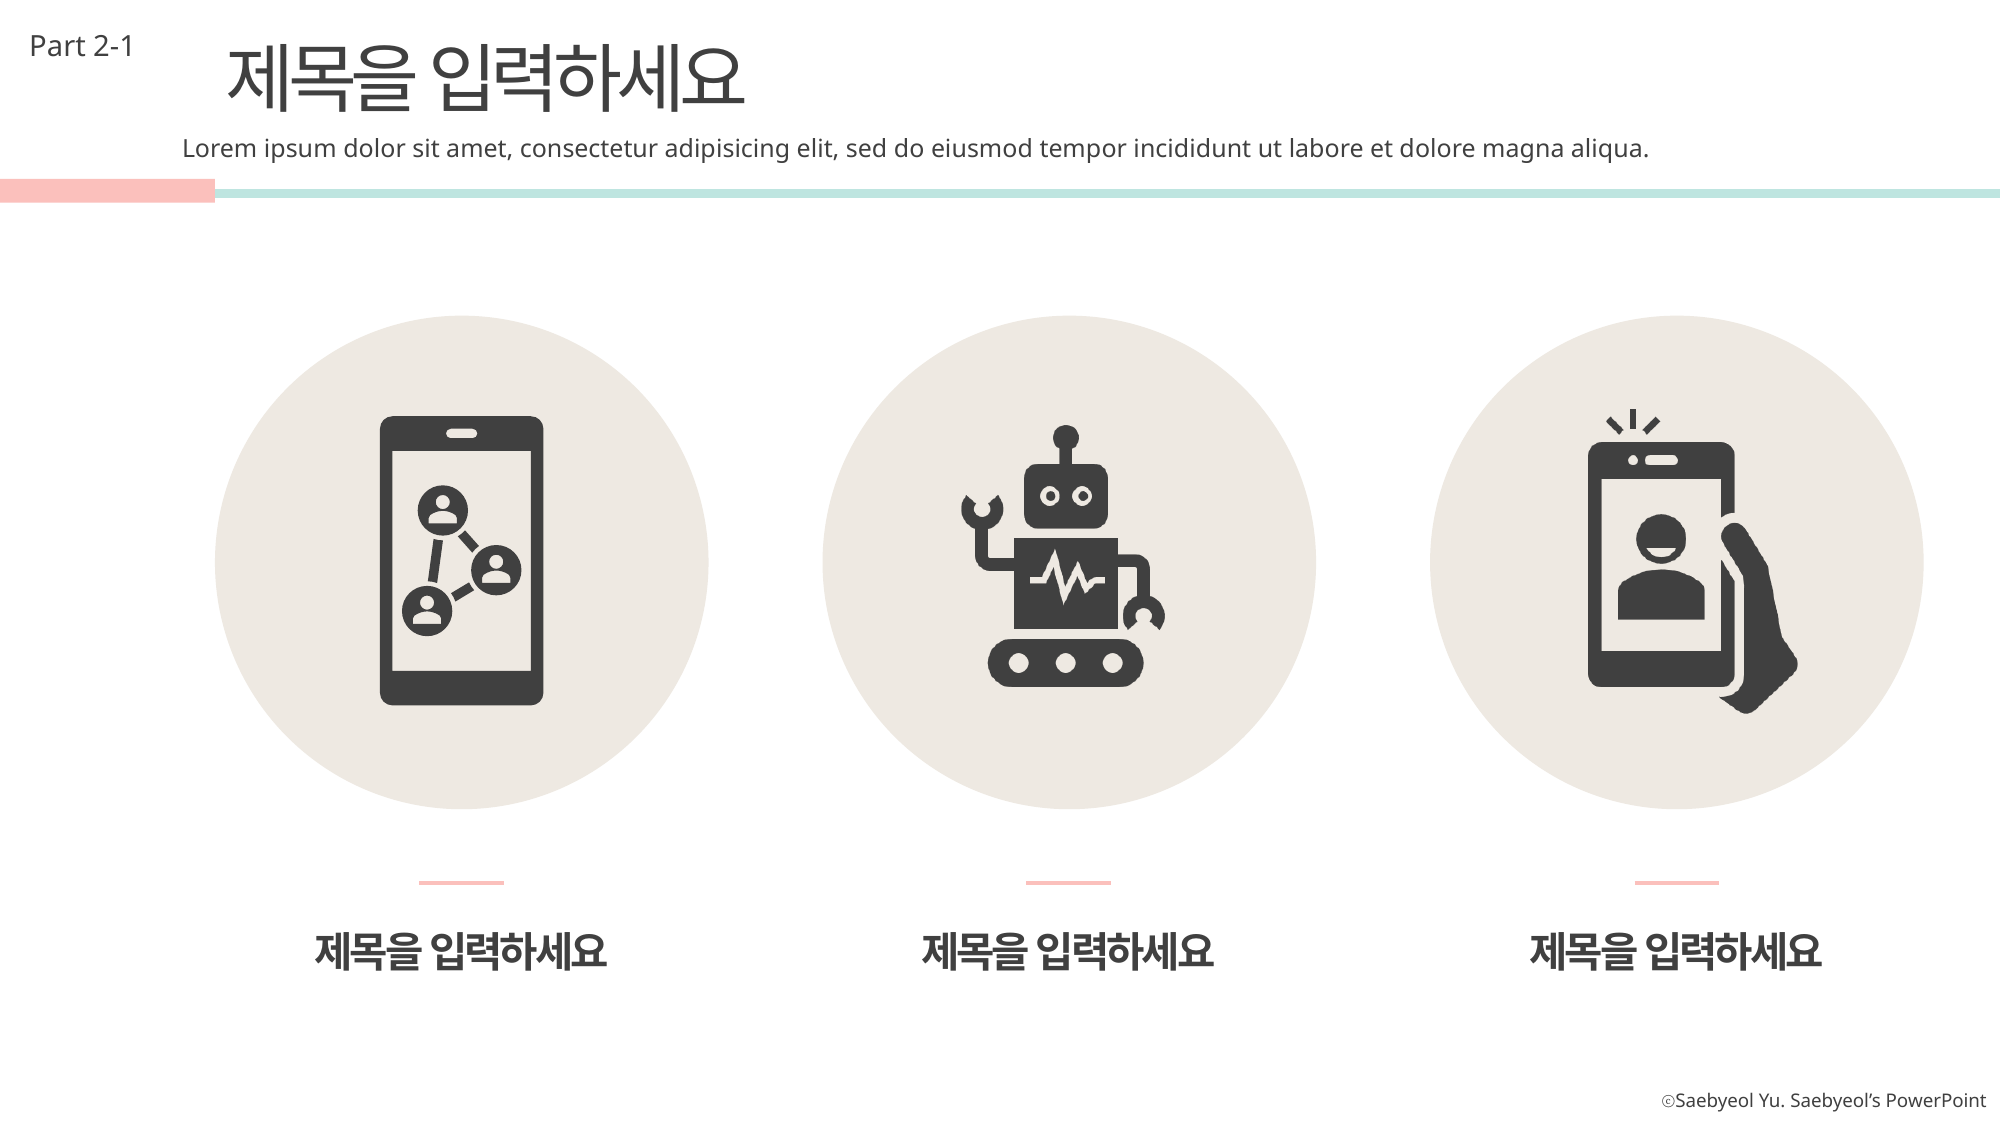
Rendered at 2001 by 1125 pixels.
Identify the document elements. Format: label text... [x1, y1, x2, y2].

text_box 제목을 입력하세요 [906, 918, 1231, 983]
text_box Lorem ipsum dolor sit amet, consectetur adipisicing elit, sed do eiusmod tempor incididunt ut labore et dolore magna aliqua. [167, 125, 1668, 170]
text_box 제목을 입력하세요 [1514, 918, 1839, 983]
text_box 제목을 입력하세요 [299, 918, 624, 983]
text_box [213, 314, 710, 811]
picture [910, 405, 1221, 716]
text_box [1429, 314, 1925, 811]
picture [1528, 402, 1847, 720]
text_box Part 2-1 [14, 20, 152, 71]
text_box [0, 178, 216, 204]
text_box [821, 314, 1318, 811]
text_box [310, 409, 613, 712]
text_box 제목을 입력하세요 [210, 24, 763, 125]
